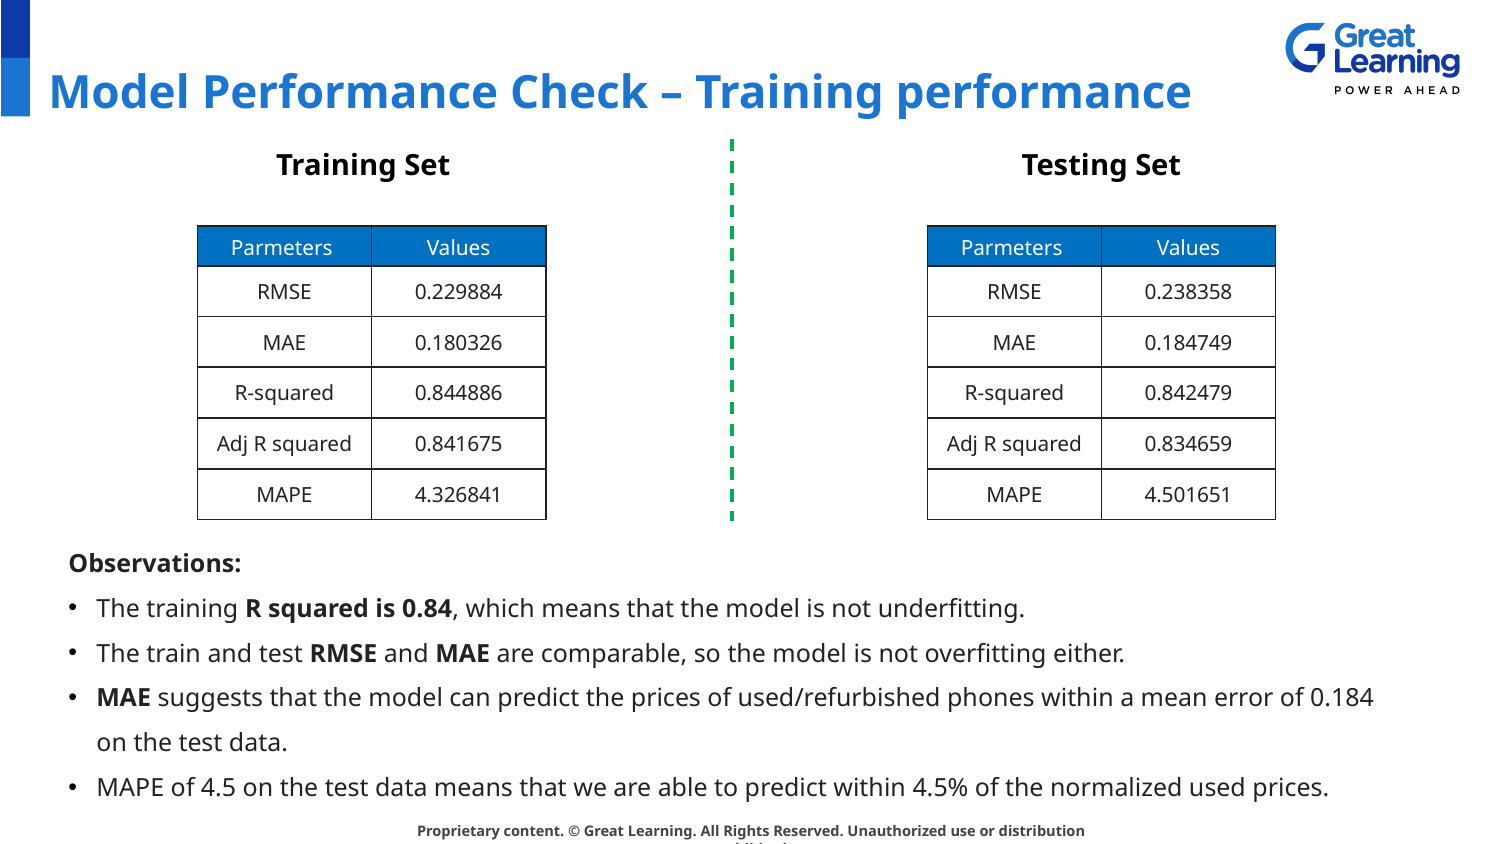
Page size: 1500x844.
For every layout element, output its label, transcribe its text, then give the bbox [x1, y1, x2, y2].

table_cell RMSE [928, 267, 1101, 316]
table_cell 0.238358 [1102, 267, 1275, 316]
table_cell 4.326841 [372, 470, 545, 519]
table_cell MAPE [198, 470, 371, 519]
table_cell MAE [928, 317, 1101, 366]
table_cell MAPE [928, 470, 1101, 519]
text_box Training Set [145, 138, 582, 189]
table_cell 0.834659 [1102, 419, 1275, 468]
table_cell Adj R squared [928, 419, 1101, 468]
title Model Performance Check – Training performance [33, 47, 1431, 142]
table_cell 0.184749 [1102, 317, 1275, 366]
table_cell 0.841675 [372, 419, 545, 468]
table_cell RMSE [198, 267, 371, 316]
table_cell 0.180326 [372, 317, 545, 366]
table_cell 4.501651 [1102, 470, 1275, 519]
text_box Observations: The training R squared is 0.84, which means that the model is not underfitting. The train and test RMSE and MAE are comparable, so the model is not overfitting either. MAE suggests that the model can predict the prices of used/refurbished phones within a mean error of 0.184 on the test data. MAPE of 4.5 on the test data means that we are able to predict within 4.5% of the normalized used prices. [53, 539, 1412, 809]
table_header Parmeters [198, 227, 371, 265]
table_cell 0.229884 [372, 267, 545, 316]
table_cell MAE [198, 317, 371, 366]
text_box Testing Set [883, 138, 1320, 189]
table_cell 0.842479 [1102, 368, 1275, 417]
table_cell R-squared [928, 368, 1101, 417]
picture [1258, 11, 1487, 106]
table_header Parmeters [928, 227, 1101, 265]
table_cell R-squared [198, 368, 371, 417]
table_header Values [372, 227, 545, 265]
table_cell Adj R squared [198, 419, 371, 468]
table_header Values [1102, 227, 1275, 265]
table_cell 0.844886 [372, 368, 545, 417]
